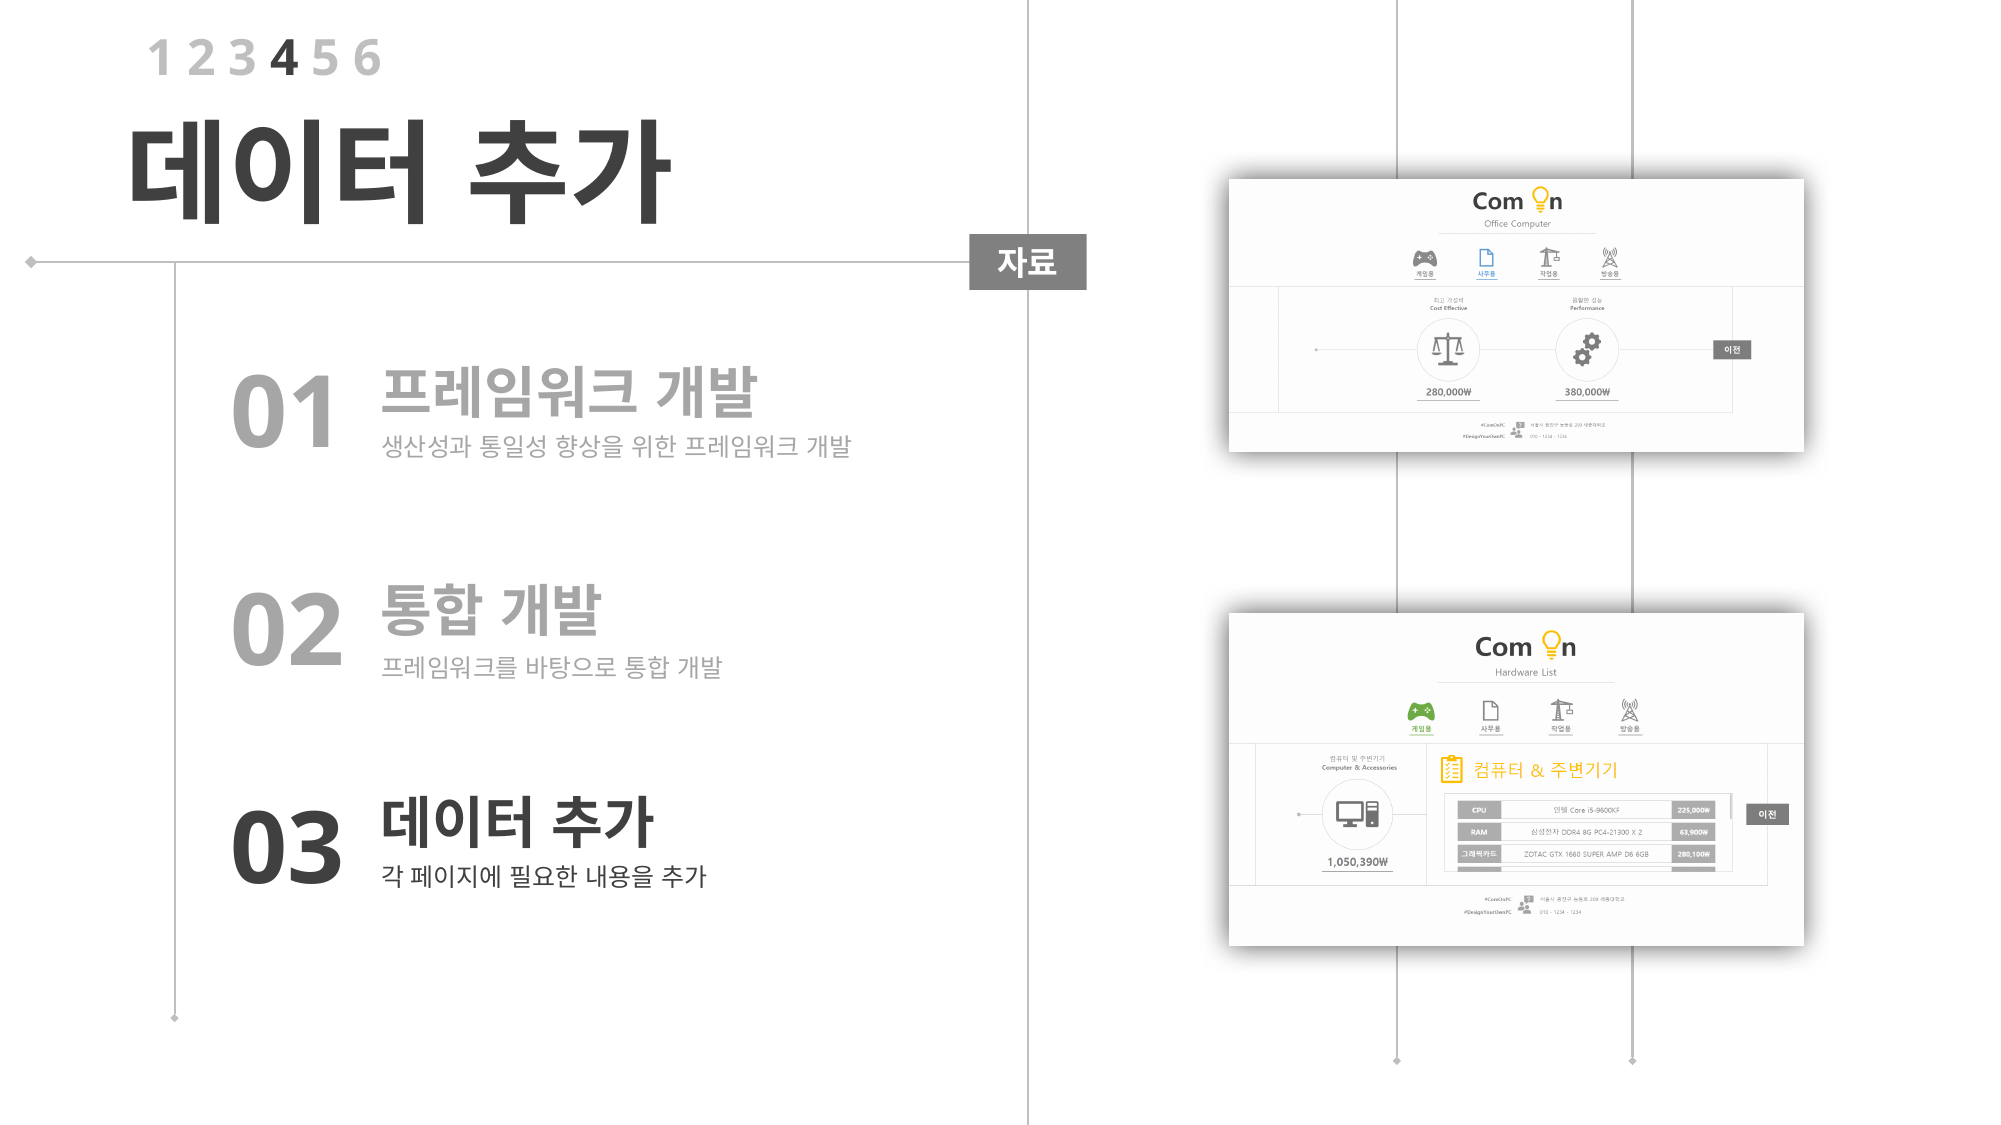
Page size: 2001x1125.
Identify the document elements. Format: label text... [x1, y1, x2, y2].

picture [1229, 613, 1804, 946]
text_box 1 2 3 4 5 6 [110, 18, 418, 94]
text_box 통합 개발 [367, 567, 1000, 650]
picture [1229, 179, 1804, 452]
text_box 자료 [968, 233, 1027, 261]
text_box 02 [209, 558, 367, 693]
text_box 01 [209, 339, 367, 475]
text_box 데이터 추가 [110, 94, 787, 244]
text_box 생산성과 통일성 향상을 위한 프레임워크 개발 [367, 423, 934, 469]
text_box 자료 [1029, 233, 1088, 291]
text_box 프레임워크 개발 [367, 349, 907, 432]
text_box 프레임워크를 바탕으로 통합 개발 [367, 650, 933, 690]
text_box 03 [209, 776, 367, 911]
text_box 자료 [968, 263, 1027, 291]
text_box 데이터 추가 [367, 779, 1000, 862]
text_box 각 페이지에 필요한 내용을 추가 [367, 862, 899, 899]
